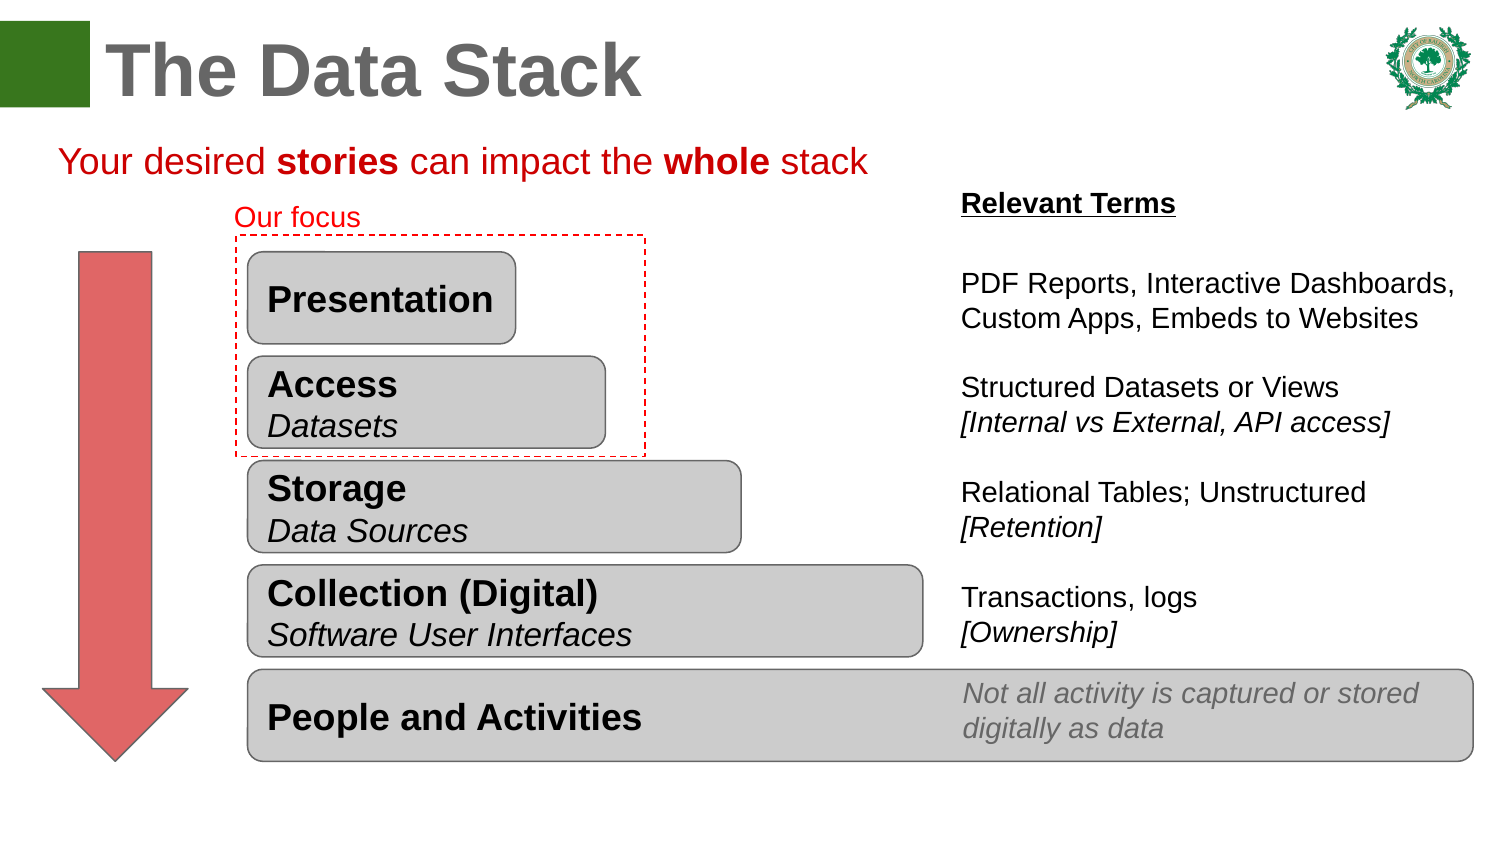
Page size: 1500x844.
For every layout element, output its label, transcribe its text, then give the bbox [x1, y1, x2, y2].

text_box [218, 183, 646, 457]
text_box People and Activities [247, 669, 1473, 762]
text_box Not all activity is captured or stored digitally as data [947, 669, 1481, 750]
text_box Transactions, logs [Ownership] [945, 563, 1355, 634]
picture [1380, 20, 1476, 116]
text_box Relevant Terms [945, 169, 1456, 240]
text_box Collection (Digital) Software User Interfaces [247, 564, 923, 657]
text_box Storage Data Sources [247, 460, 742, 553]
text_box Structured Datasets or Views [Internal vs External, API access] [945, 353, 1479, 424]
text_box PDF Reports, Interactive Dashboards, Custom Apps, Embeds to Websites [945, 249, 1479, 319]
text_box [42, 251, 188, 762]
title The Data Stack [90, 6, 1367, 123]
text_box Relational Tables; Unstructured [Retention] [945, 458, 1393, 528]
text_box Your desired stories can impact the whole stack [42, 122, 958, 179]
